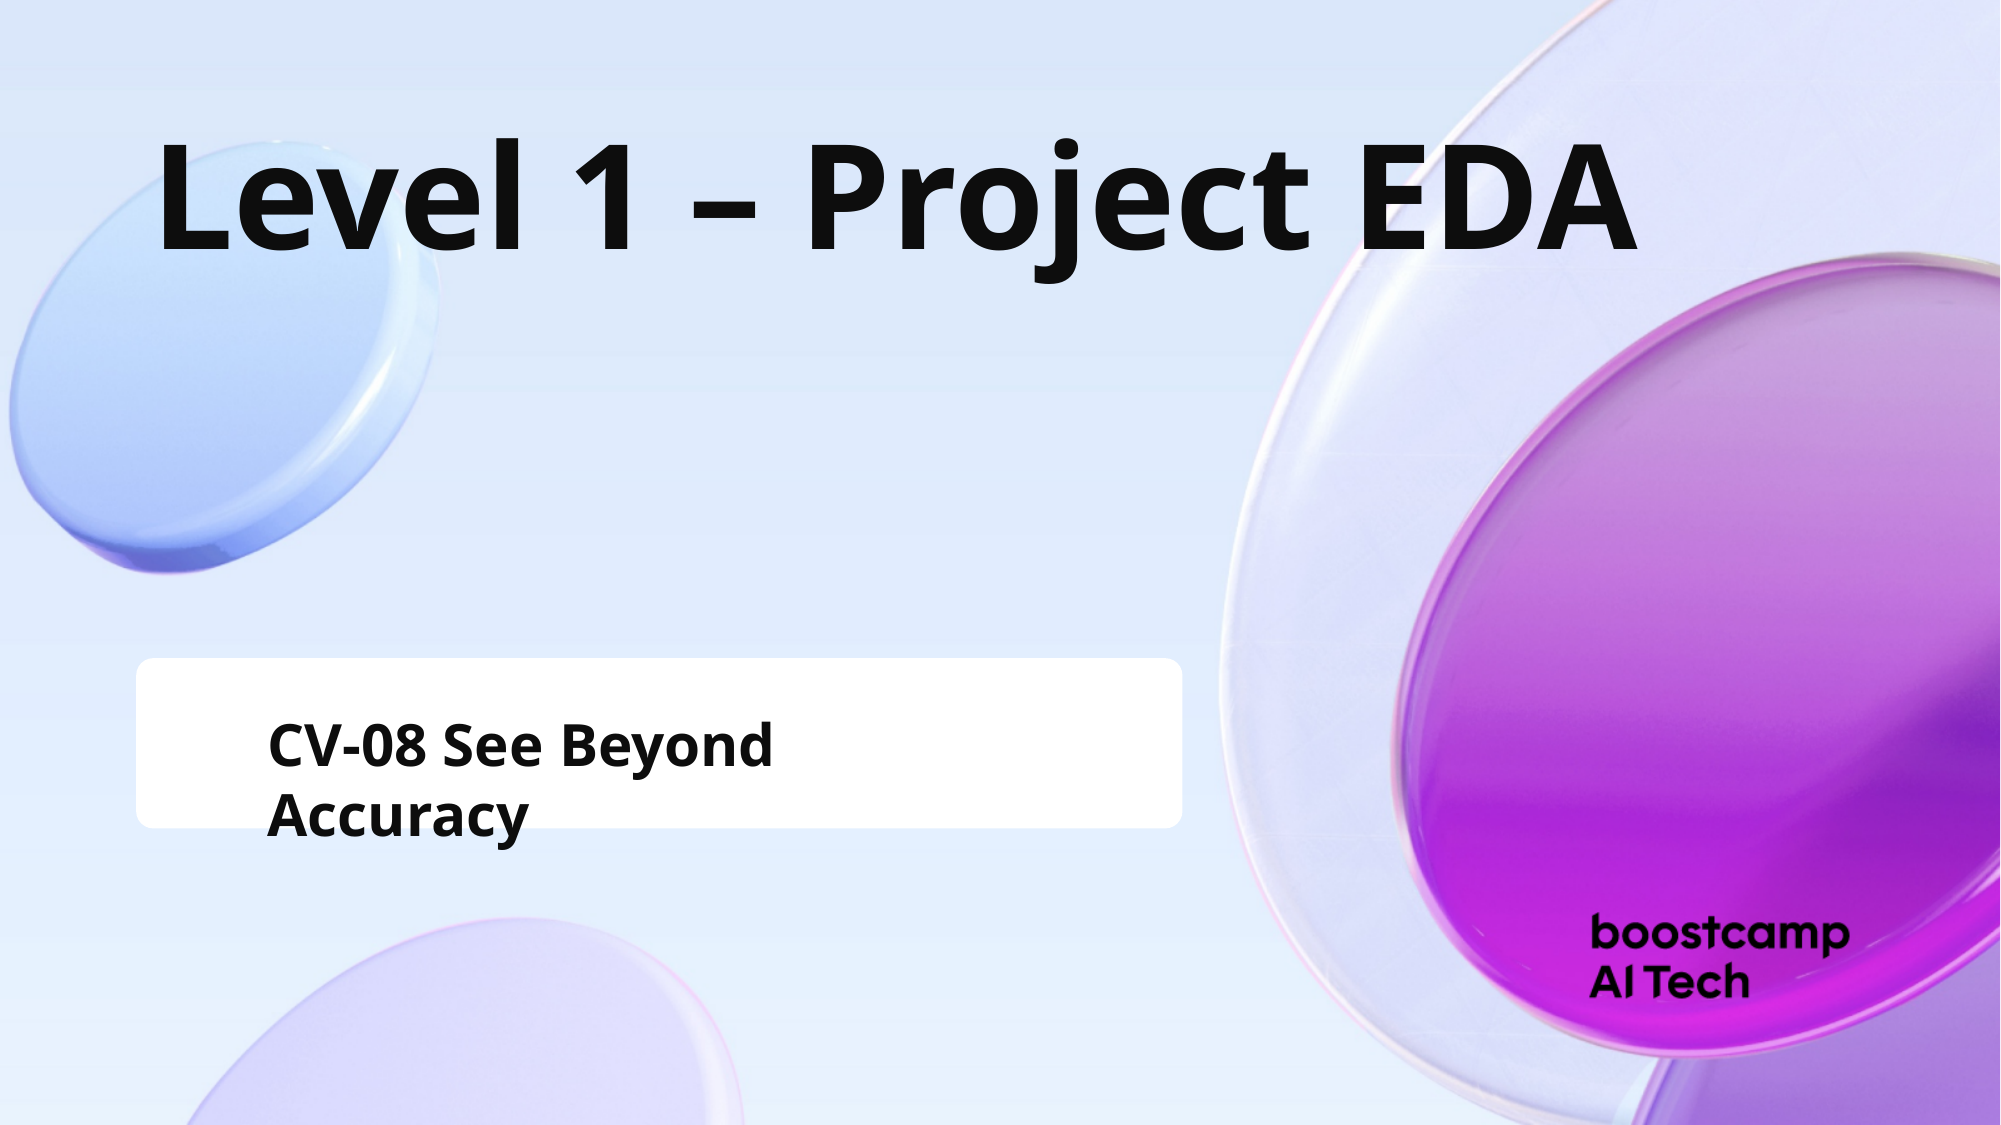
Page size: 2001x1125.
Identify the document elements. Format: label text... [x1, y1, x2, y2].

text_box CV-08 See Beyond Accuracy [252, 700, 1066, 856]
text_box Level 1 – Project EDA [136, 96, 1910, 287]
text_box [135, 657, 1184, 830]
picture [0, 0, 2001, 1125]
